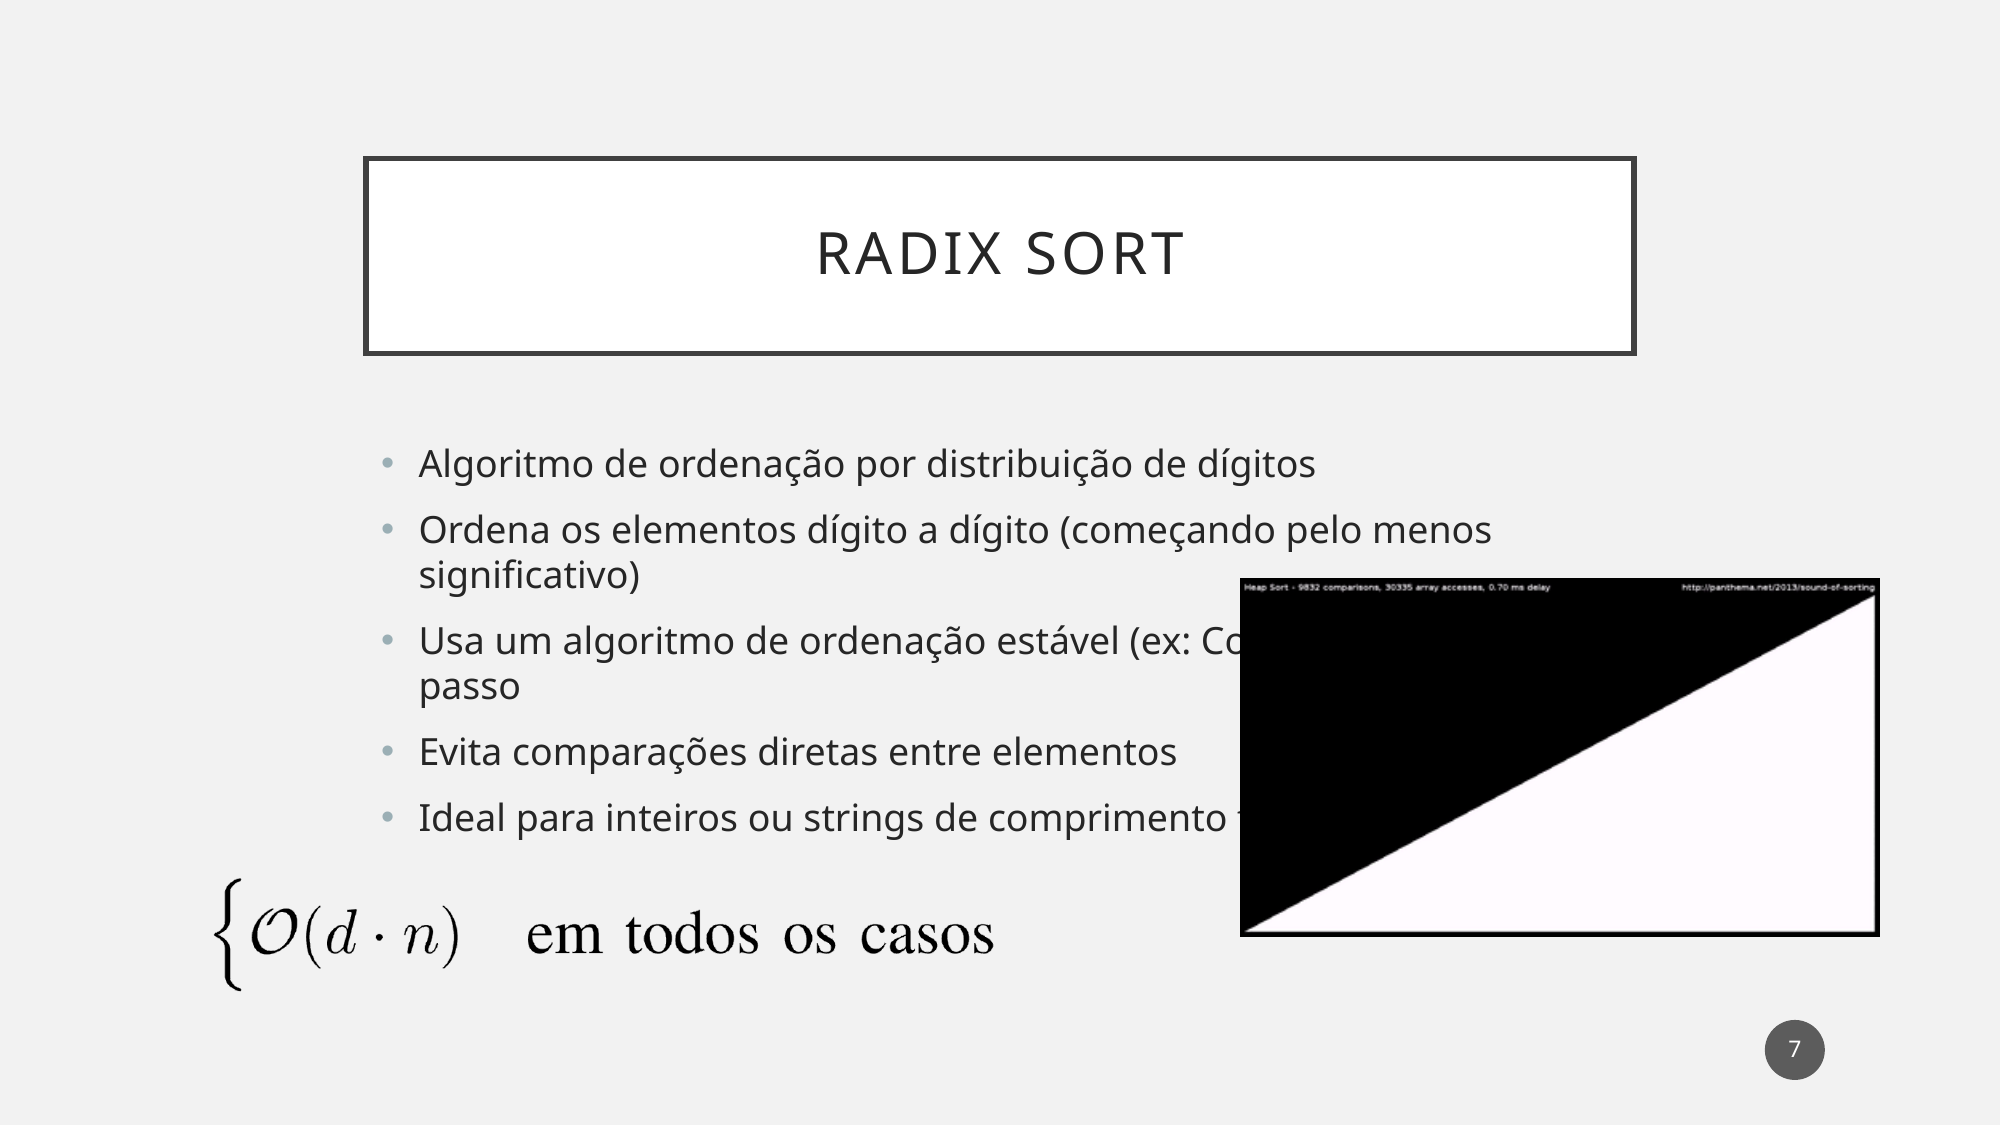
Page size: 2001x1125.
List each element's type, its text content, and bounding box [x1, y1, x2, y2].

slide_number 7 [1764, 1019, 1825, 1080]
list Algoritmo de ordenação por distribuição de dígitos Ordena os elementos dígito a dígito (começando pelo menos significativo) Usa um algoritmo de ordenação estável (ex: Counting Sort) em cada passo Evita comparações diretas entre elementos Ideal para inteiros ou strings de comprimento fixo ou conhecido [366, 432, 1634, 942]
title Radix Sort [363, 156, 1637, 356]
picture [1240, 578, 1880, 937]
picture [175, 831, 1053, 1042]
